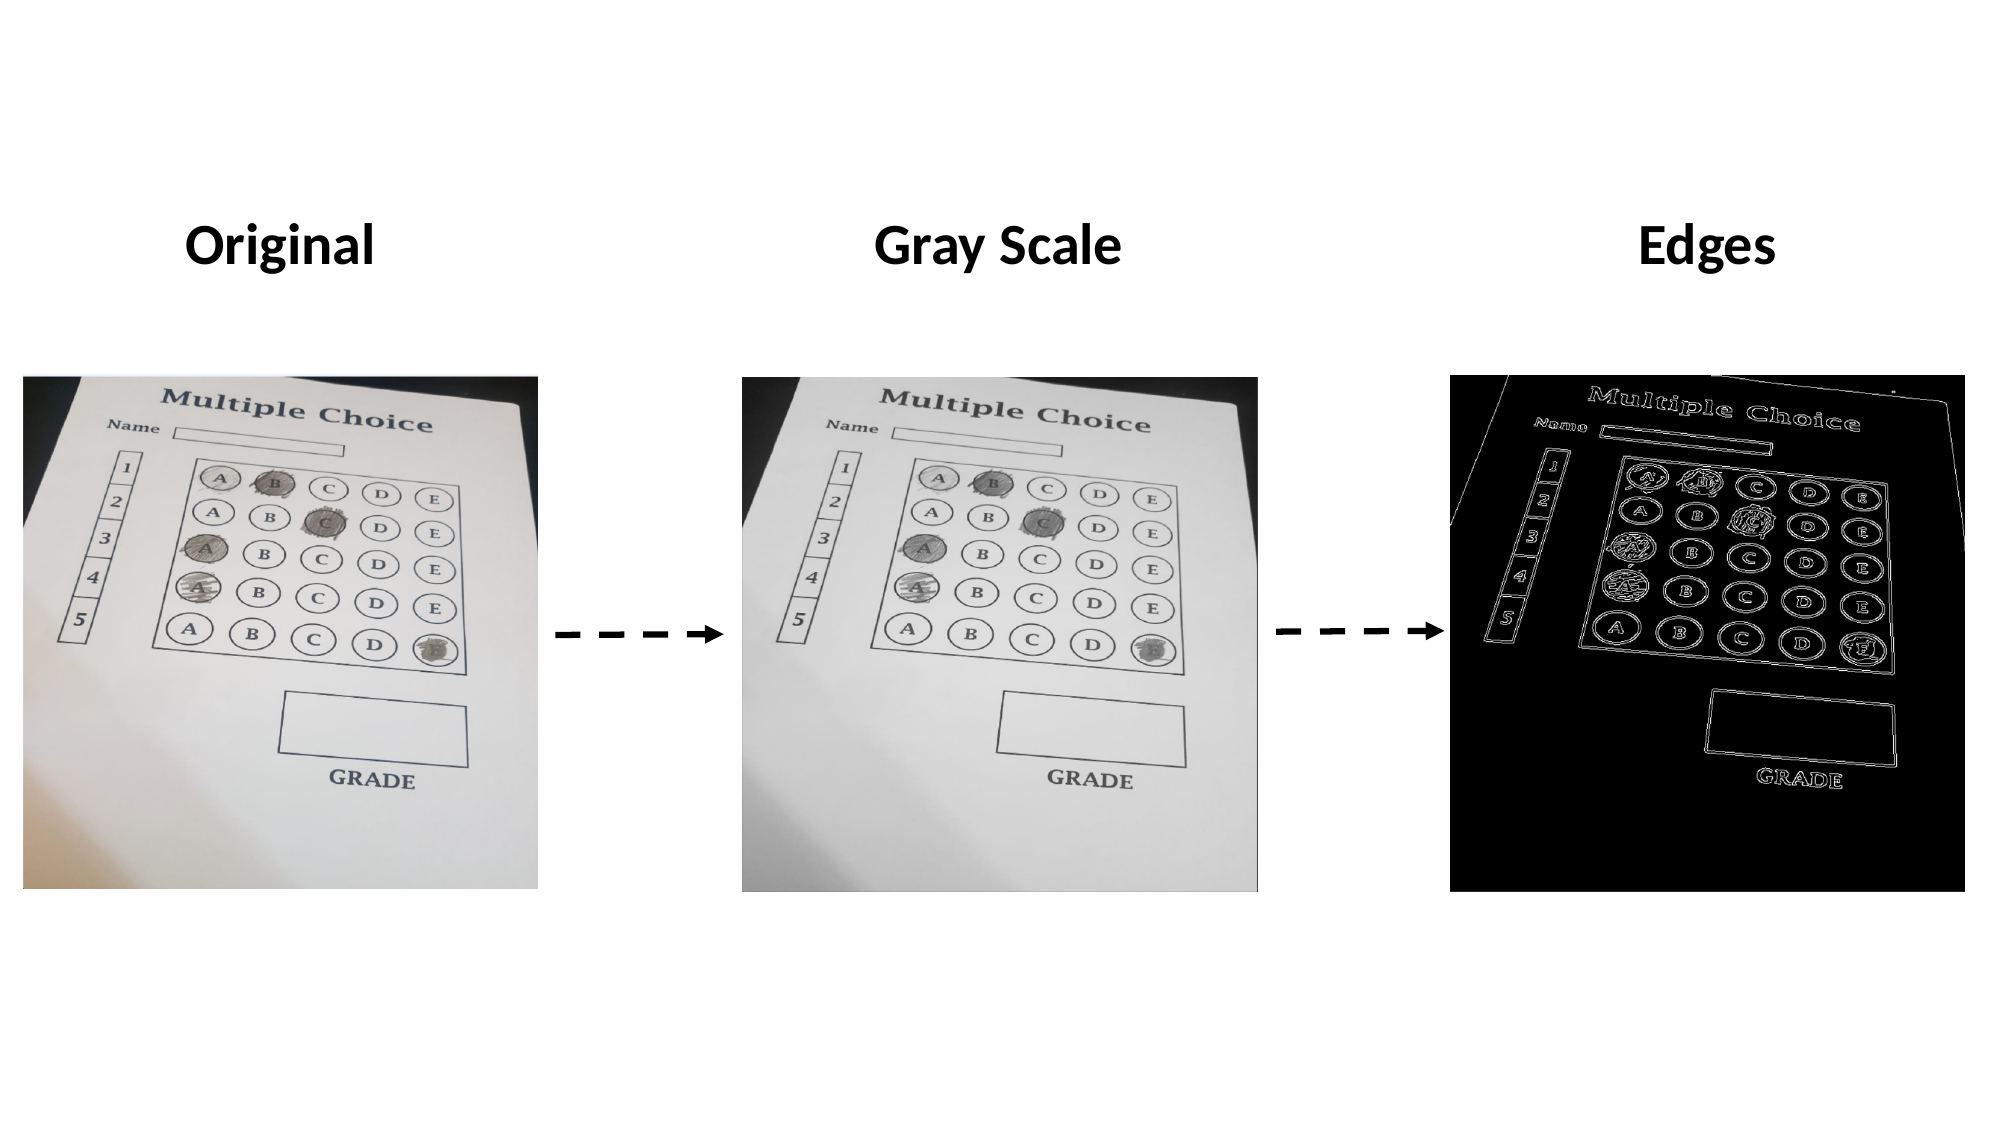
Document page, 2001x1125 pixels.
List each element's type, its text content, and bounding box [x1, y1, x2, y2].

picture [742, 377, 1258, 892]
text_box Edges [1450, 198, 1965, 284]
text_box Original [23, 198, 538, 284]
picture [23, 374, 538, 889]
picture [1450, 375, 1965, 892]
text_box Gray Scale [742, 198, 1256, 284]
